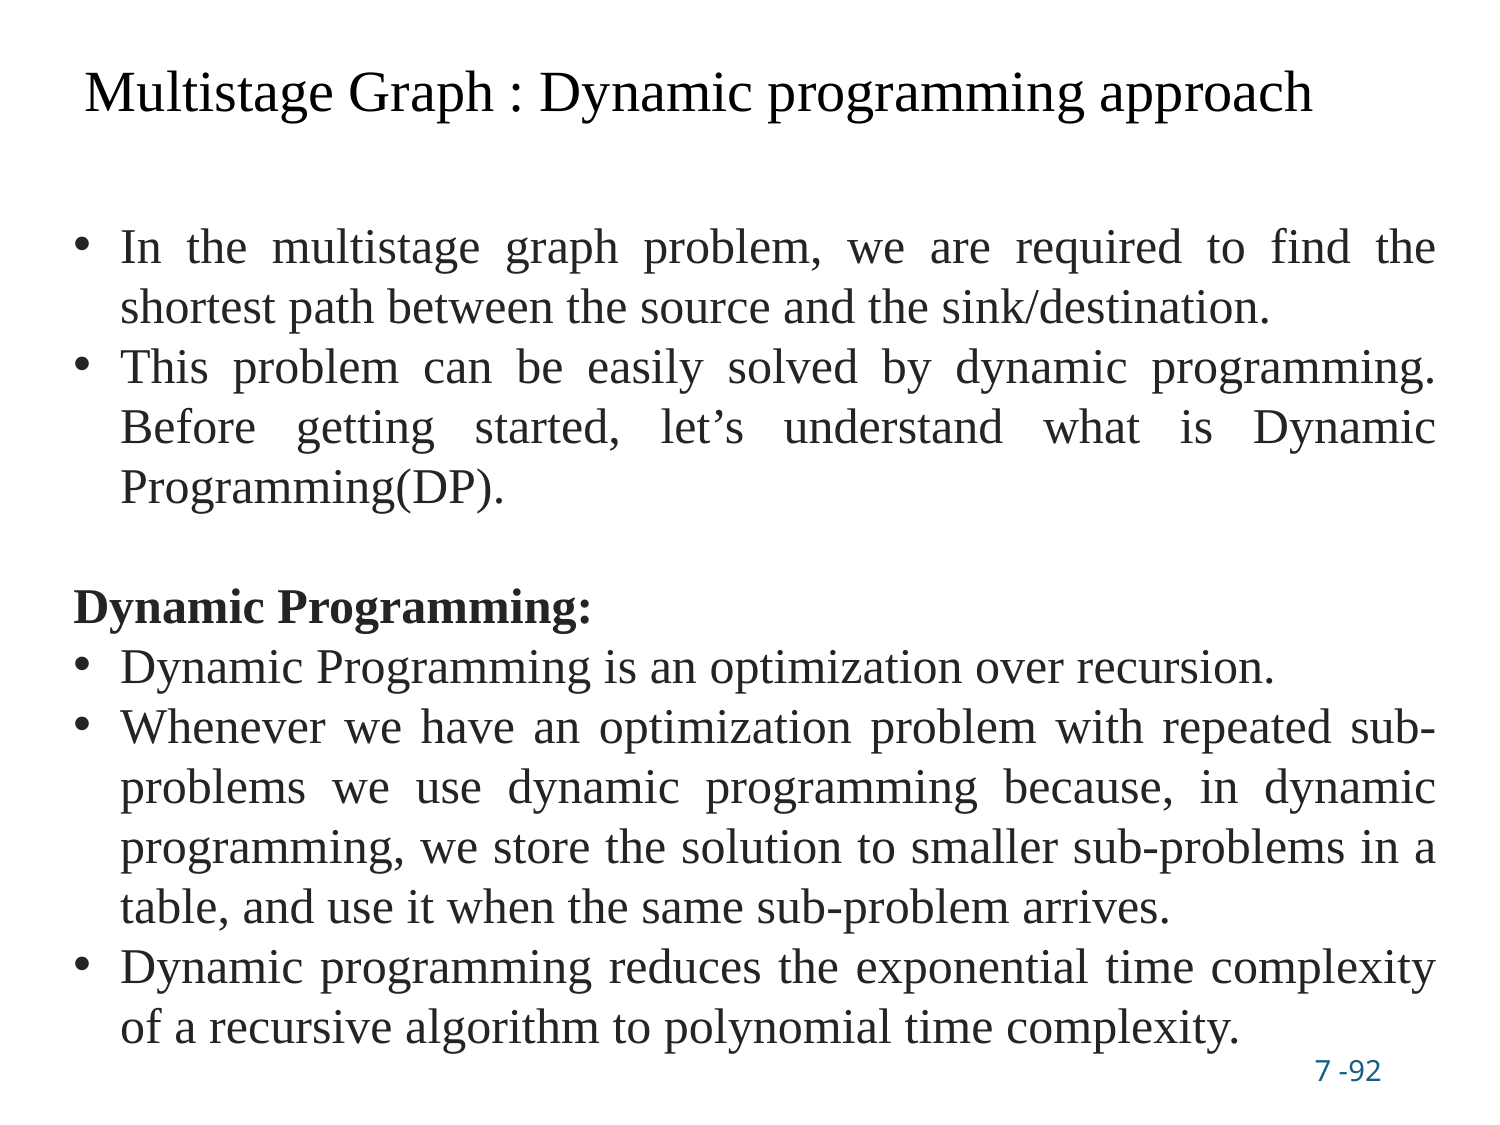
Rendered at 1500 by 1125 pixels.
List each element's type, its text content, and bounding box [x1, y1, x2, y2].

text_box In the multistage graph problem, we are required to find the shortest path between the source and the sink/destination. This problem can be easily solved by dynamic programming. Before getting started, let’s understand what is Dynamic Programming(DP). Dynamic Programming: Dynamic Programming is an optimization over recursion. Whenever we have an optimization problem with repeated sub-problems we use dynamic programming because, in dynamic programming, we store the solution to smaller sub-problems in a table, and use it when the same sub-problem arrives. Dynamic programming reduces the exponential time complexity of a recursive algorithm to polynomial time complexity. [58, 206, 1453, 1061]
text_box 7 -92 [1059, 1061, 1397, 1103]
title Multistage Graph : Dynamic programming approach [69, 35, 1371, 150]
